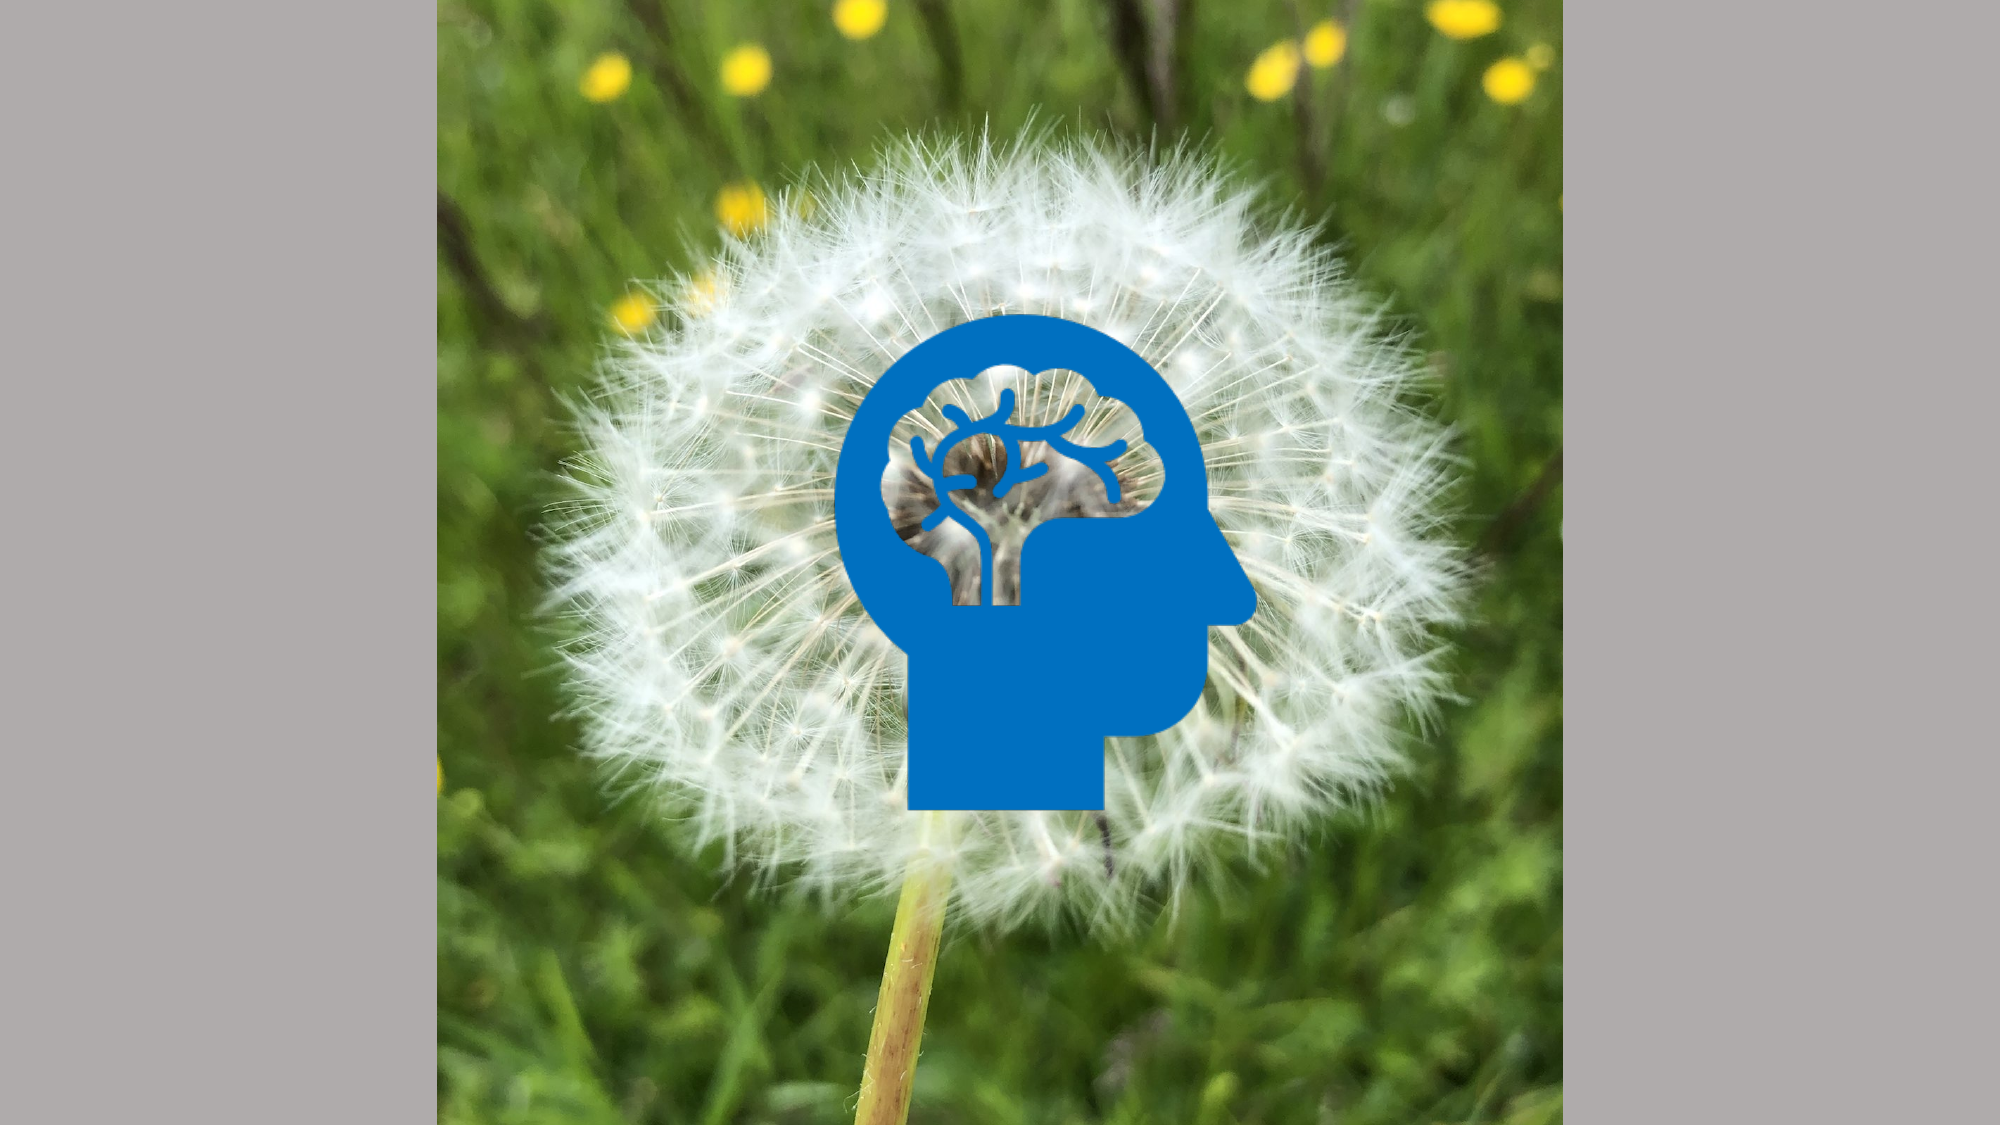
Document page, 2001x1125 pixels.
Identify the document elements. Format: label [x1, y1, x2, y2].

text_box [0, 0, 437, 1125]
picture [437, 0, 1563, 1125]
text_box [1563, 0, 2000, 1125]
